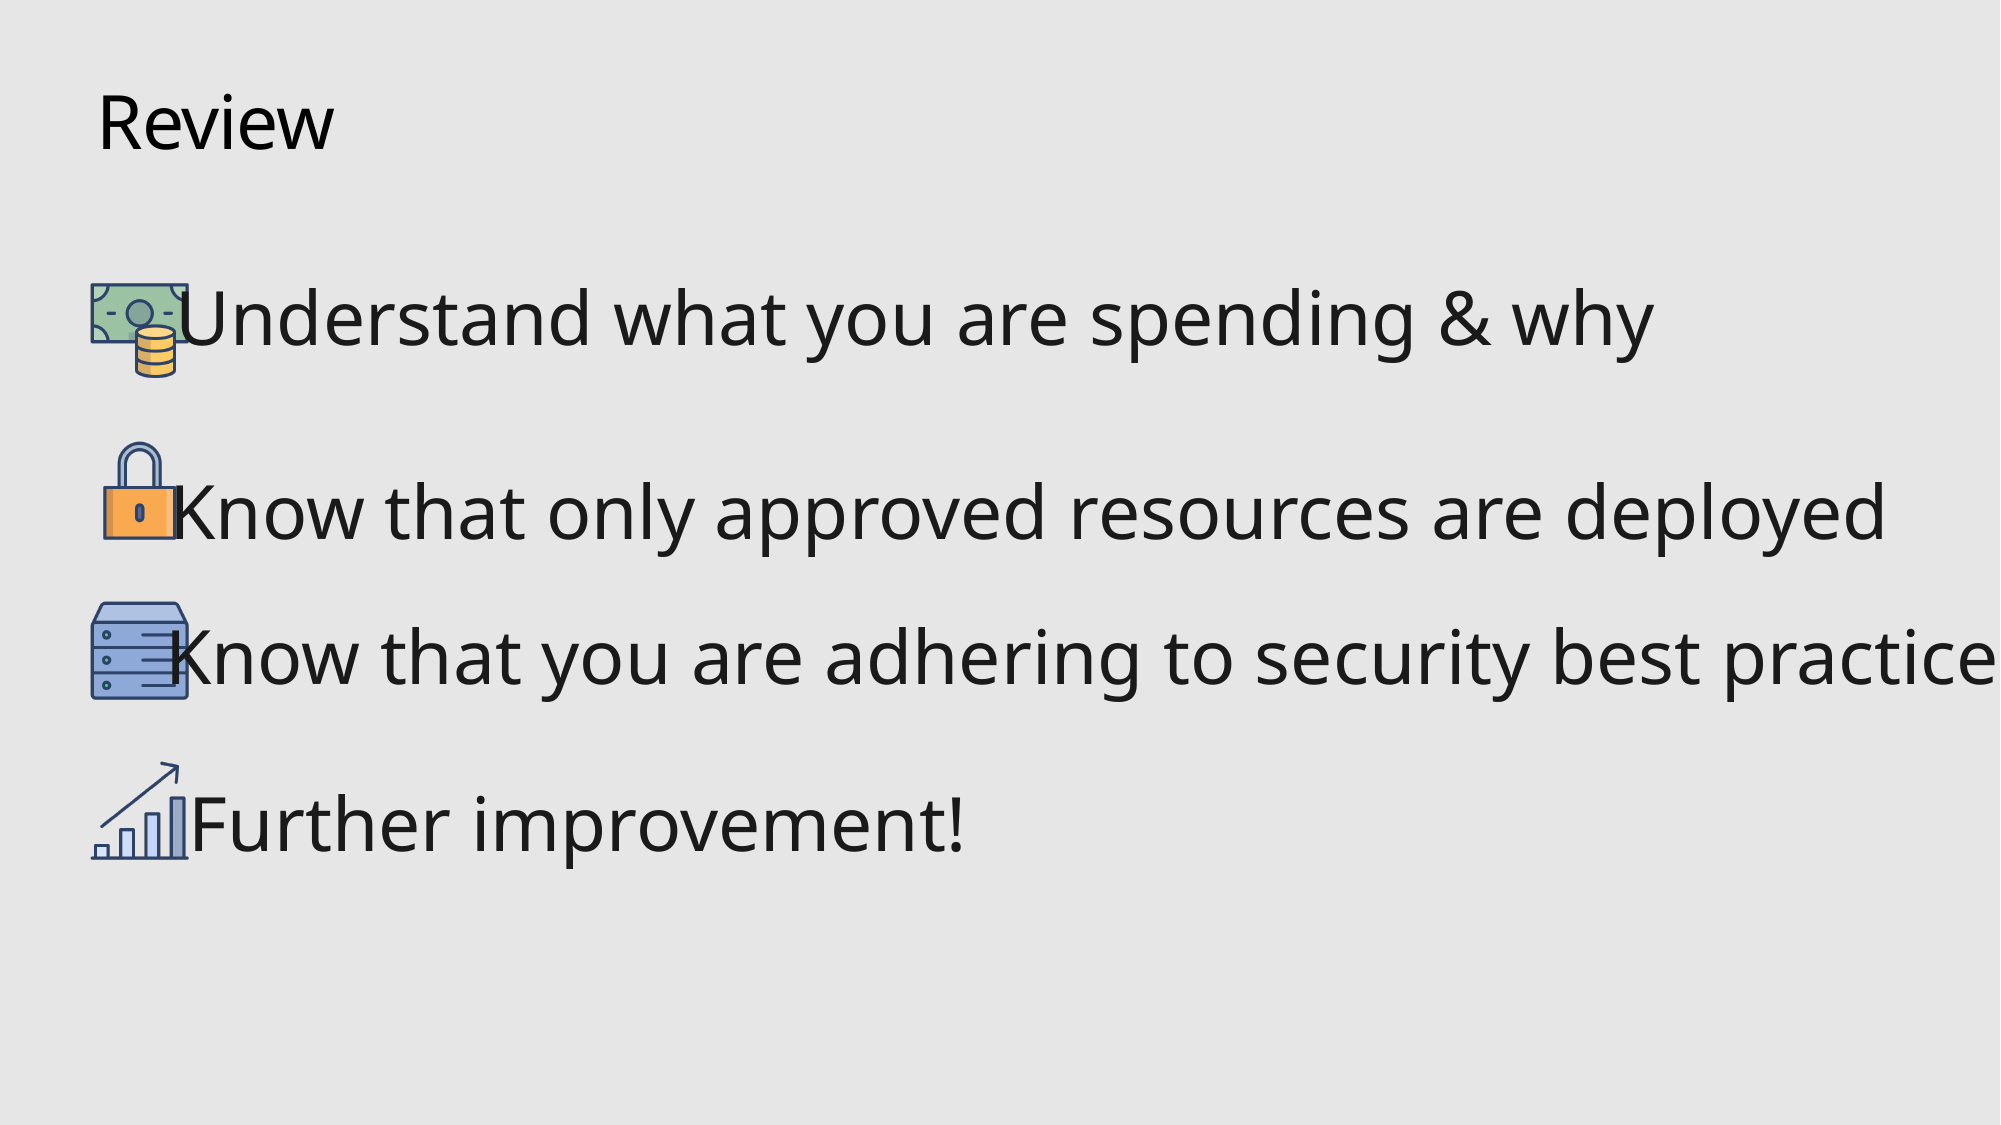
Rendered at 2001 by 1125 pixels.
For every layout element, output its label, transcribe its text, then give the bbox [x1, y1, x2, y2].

text_box Further improvement! [188, 776, 967, 867]
text_box Know that only approved resources are deployed [169, 464, 1890, 555]
text_box Know that you are adhering to security best practice [190, 609, 2000, 700]
picture [89, 280, 190, 381]
picture [89, 600, 190, 701]
text_box Understand what you are spending & why [175, 269, 1656, 361]
title Review [96, 75, 1904, 166]
picture [89, 760, 190, 861]
picture [89, 440, 190, 541]
